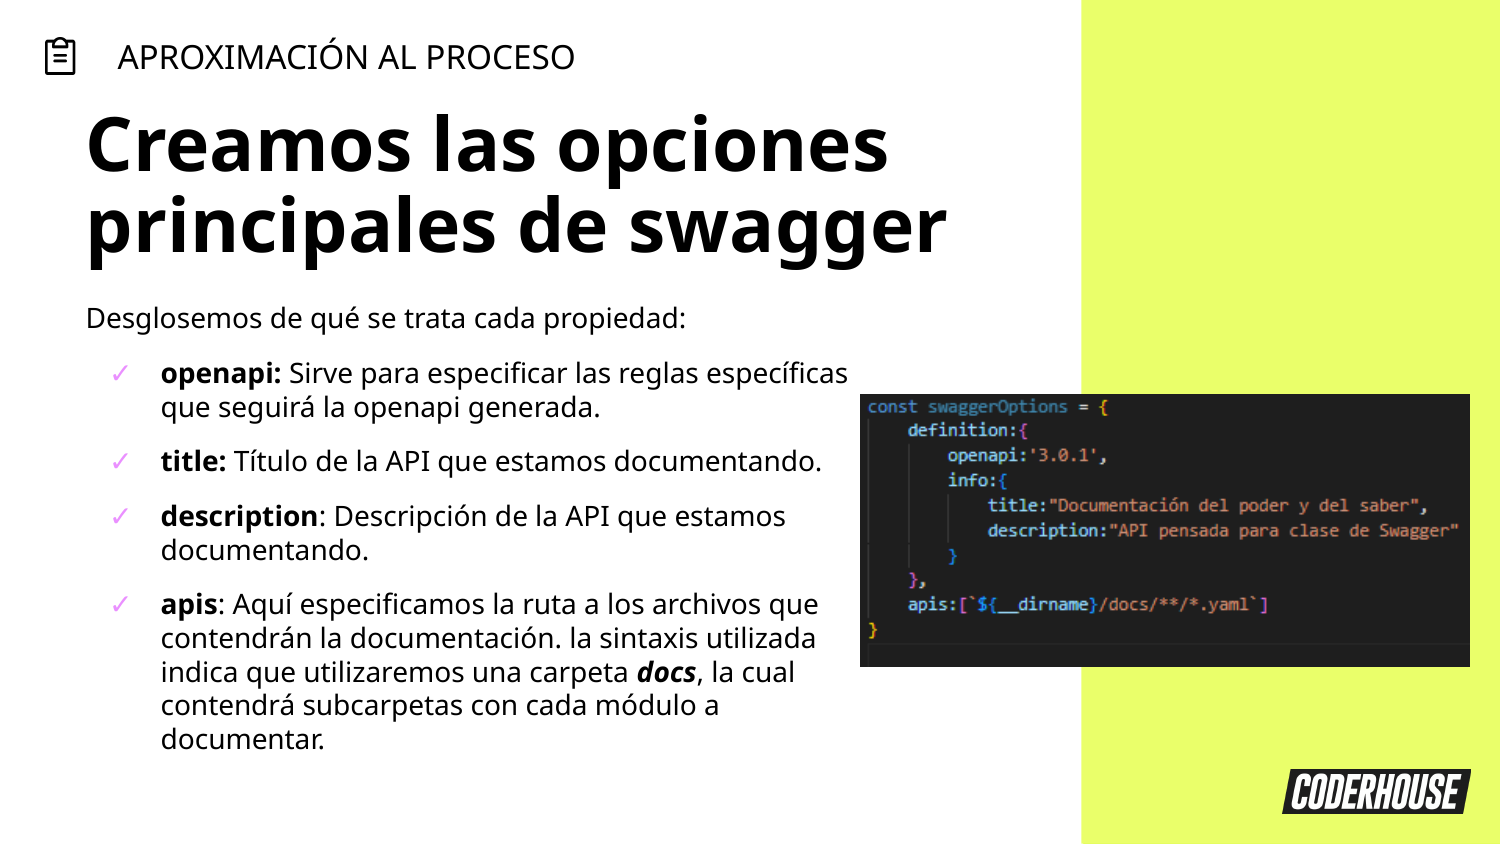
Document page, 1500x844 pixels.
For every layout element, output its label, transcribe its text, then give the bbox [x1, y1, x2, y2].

picture [1281, 769, 1471, 814]
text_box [24, 20, 96, 93]
text_box Desglosemos de qué se trata cada propiedad: openapi: Sirve para especificar las reglas específicas que seguirá la openapi generada. title: Título de la API que estamos documentando. description: Descripción de la API que estamos documentando. apis: Aquí especificamos la ruta a los archivos que contendrán la documentación. la sintaxis utilizada indica que utilizaremos una carpeta docs, la cual contendrá subcarpetas con cada módulo a documentar. [70, 285, 898, 771]
text_box Creamos las opciones principales de swagger [70, 91, 1061, 284]
text_box APROXIMACIÓN AL PROCESO [102, 21, 711, 91]
picture [0, 0, 1470, 844]
